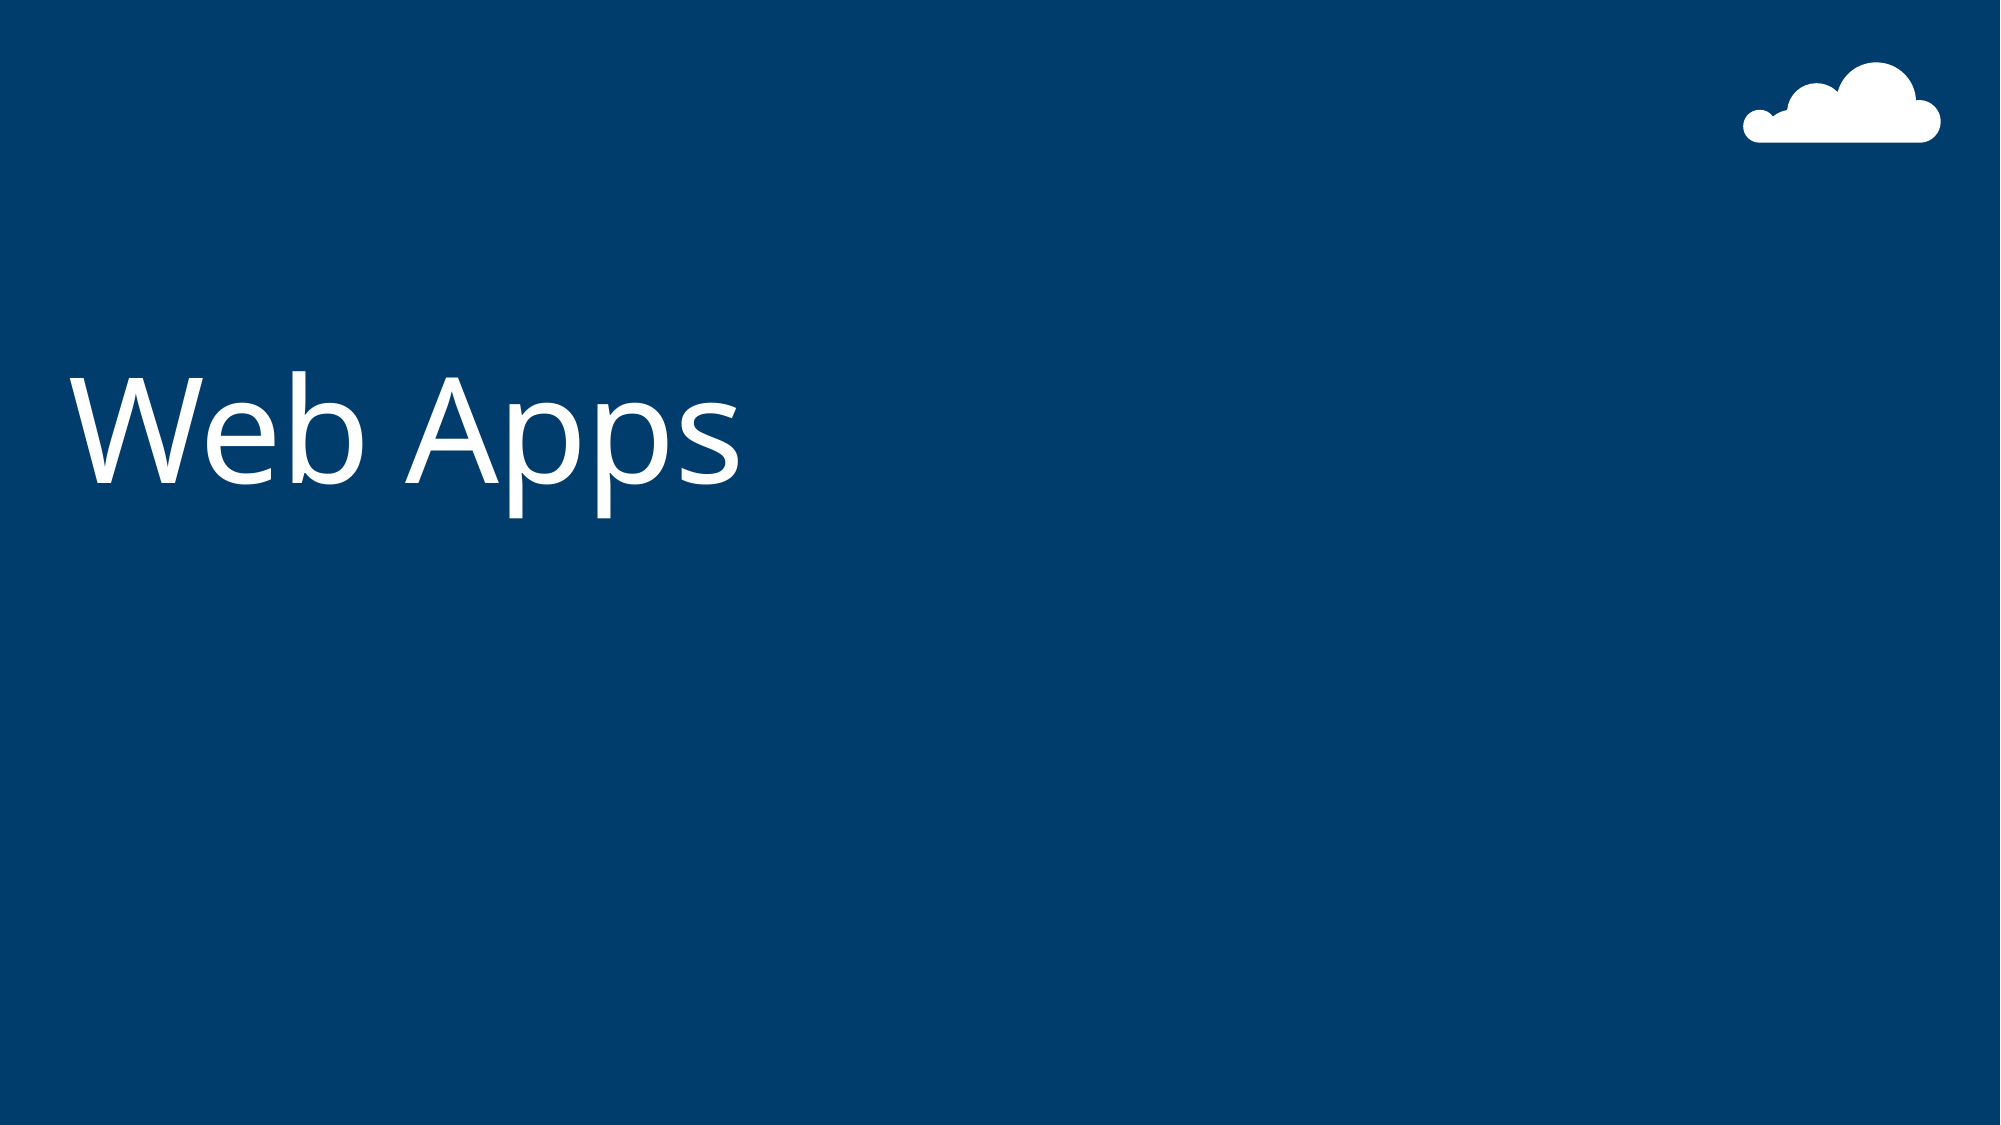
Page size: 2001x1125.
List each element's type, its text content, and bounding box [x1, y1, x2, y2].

title Web Apps [44, 341, 1956, 532]
